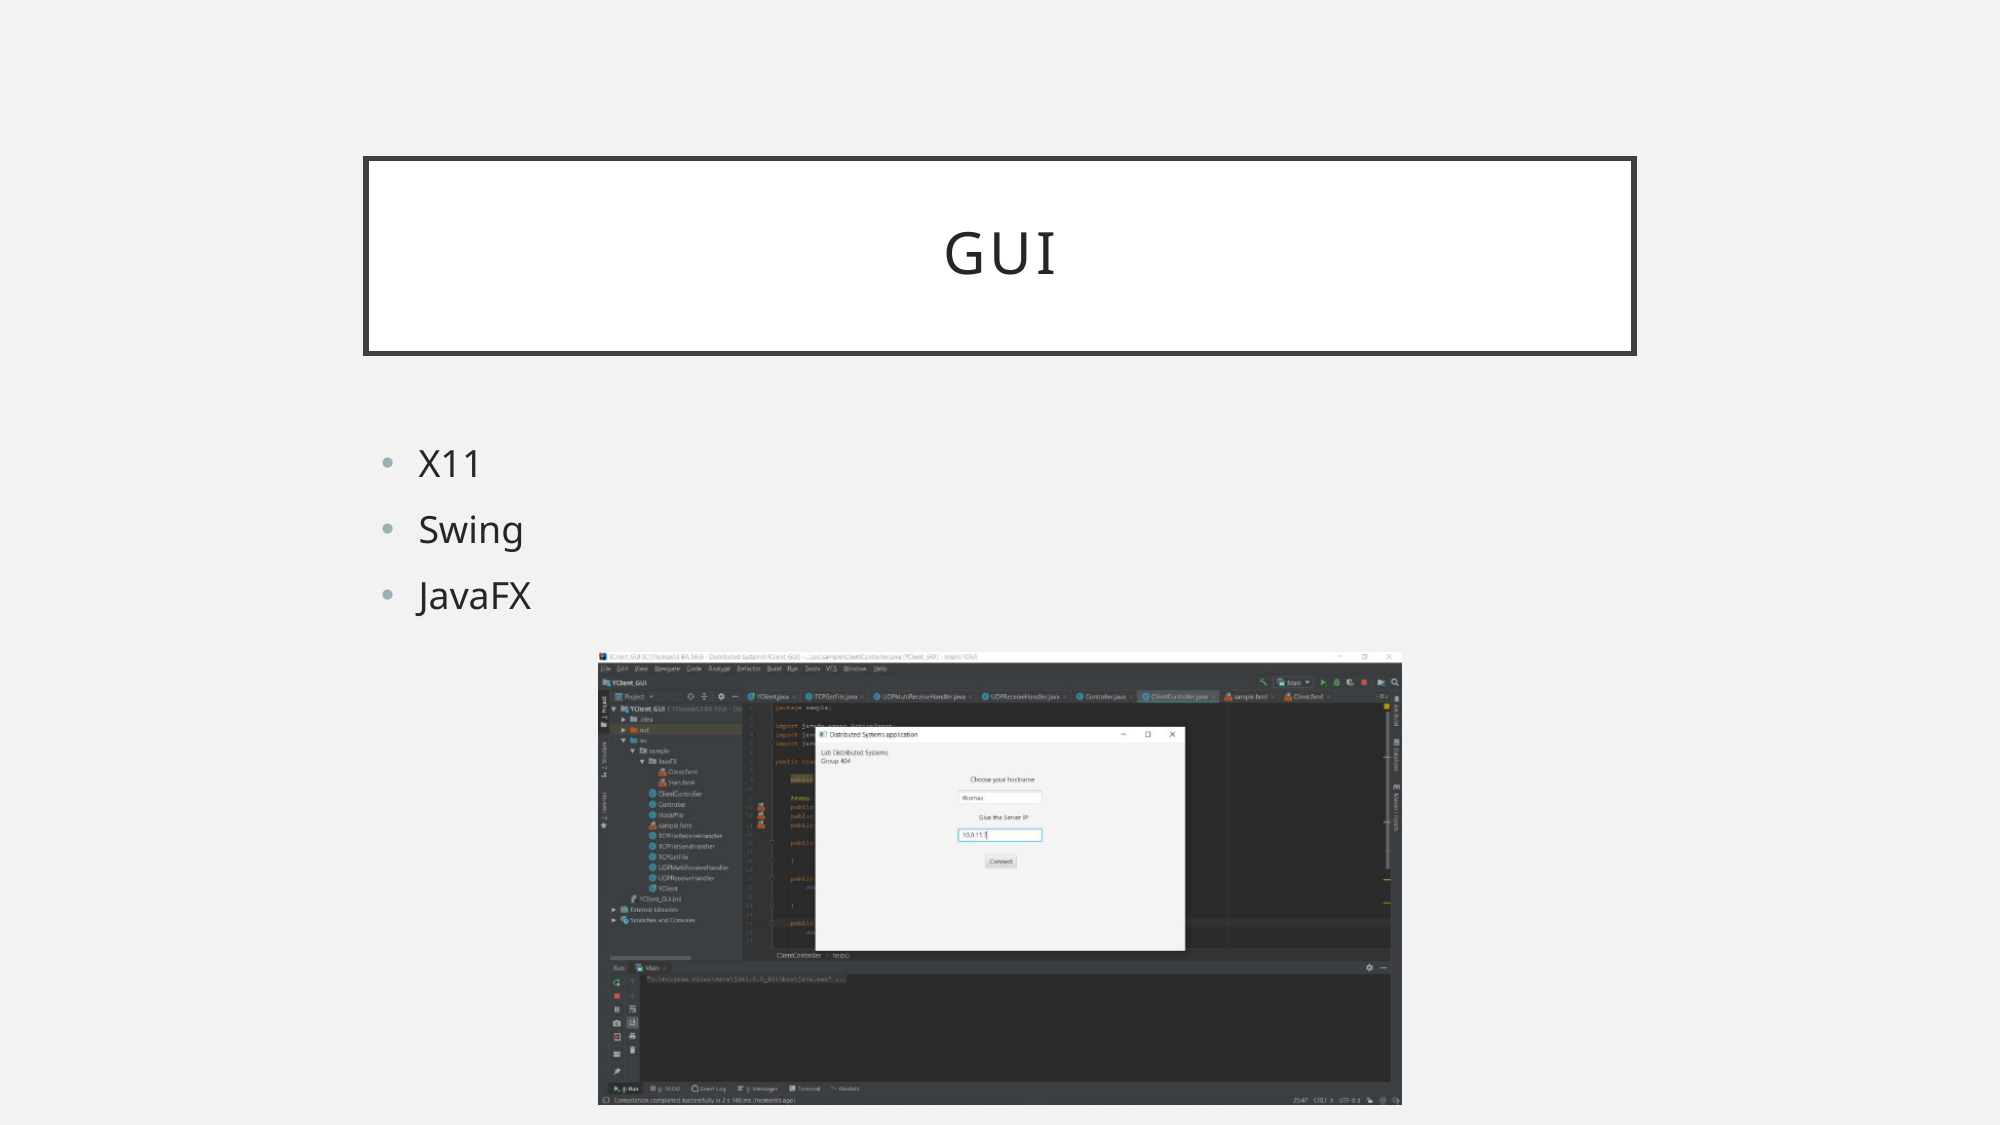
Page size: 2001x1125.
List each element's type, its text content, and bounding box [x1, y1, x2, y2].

picture [598, 652, 1402, 1105]
list X11 Swing JavaFX [366, 432, 1634, 942]
title GUI [363, 156, 1637, 356]
